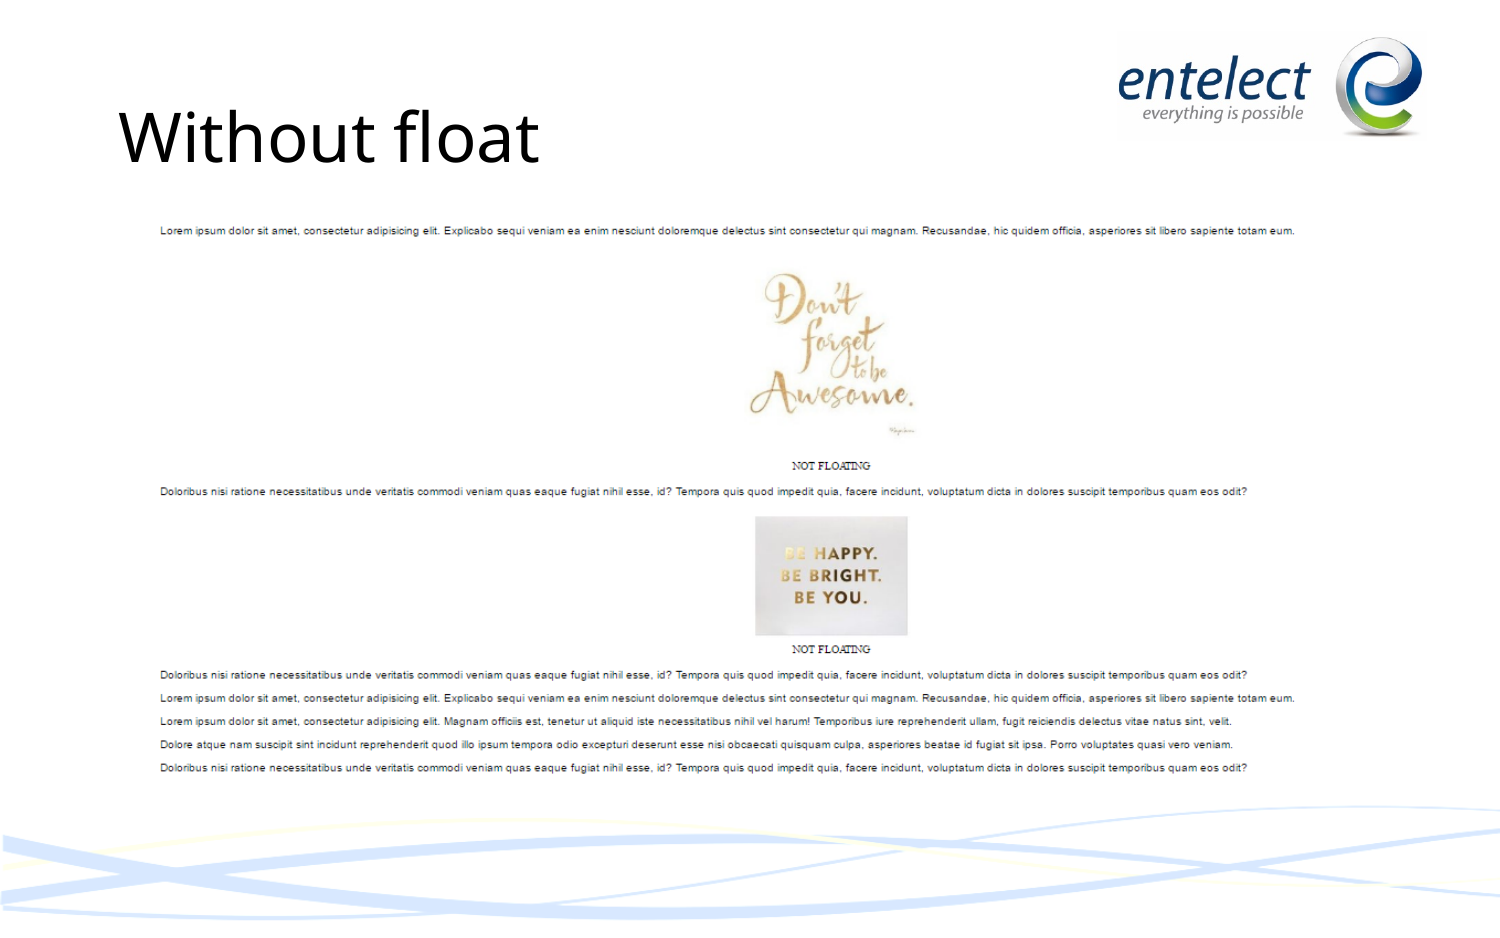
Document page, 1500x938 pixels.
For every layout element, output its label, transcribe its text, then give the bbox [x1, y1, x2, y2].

title Without float [103, 49, 1397, 232]
picture [1117, 31, 1427, 141]
picture [159, 220, 1357, 788]
